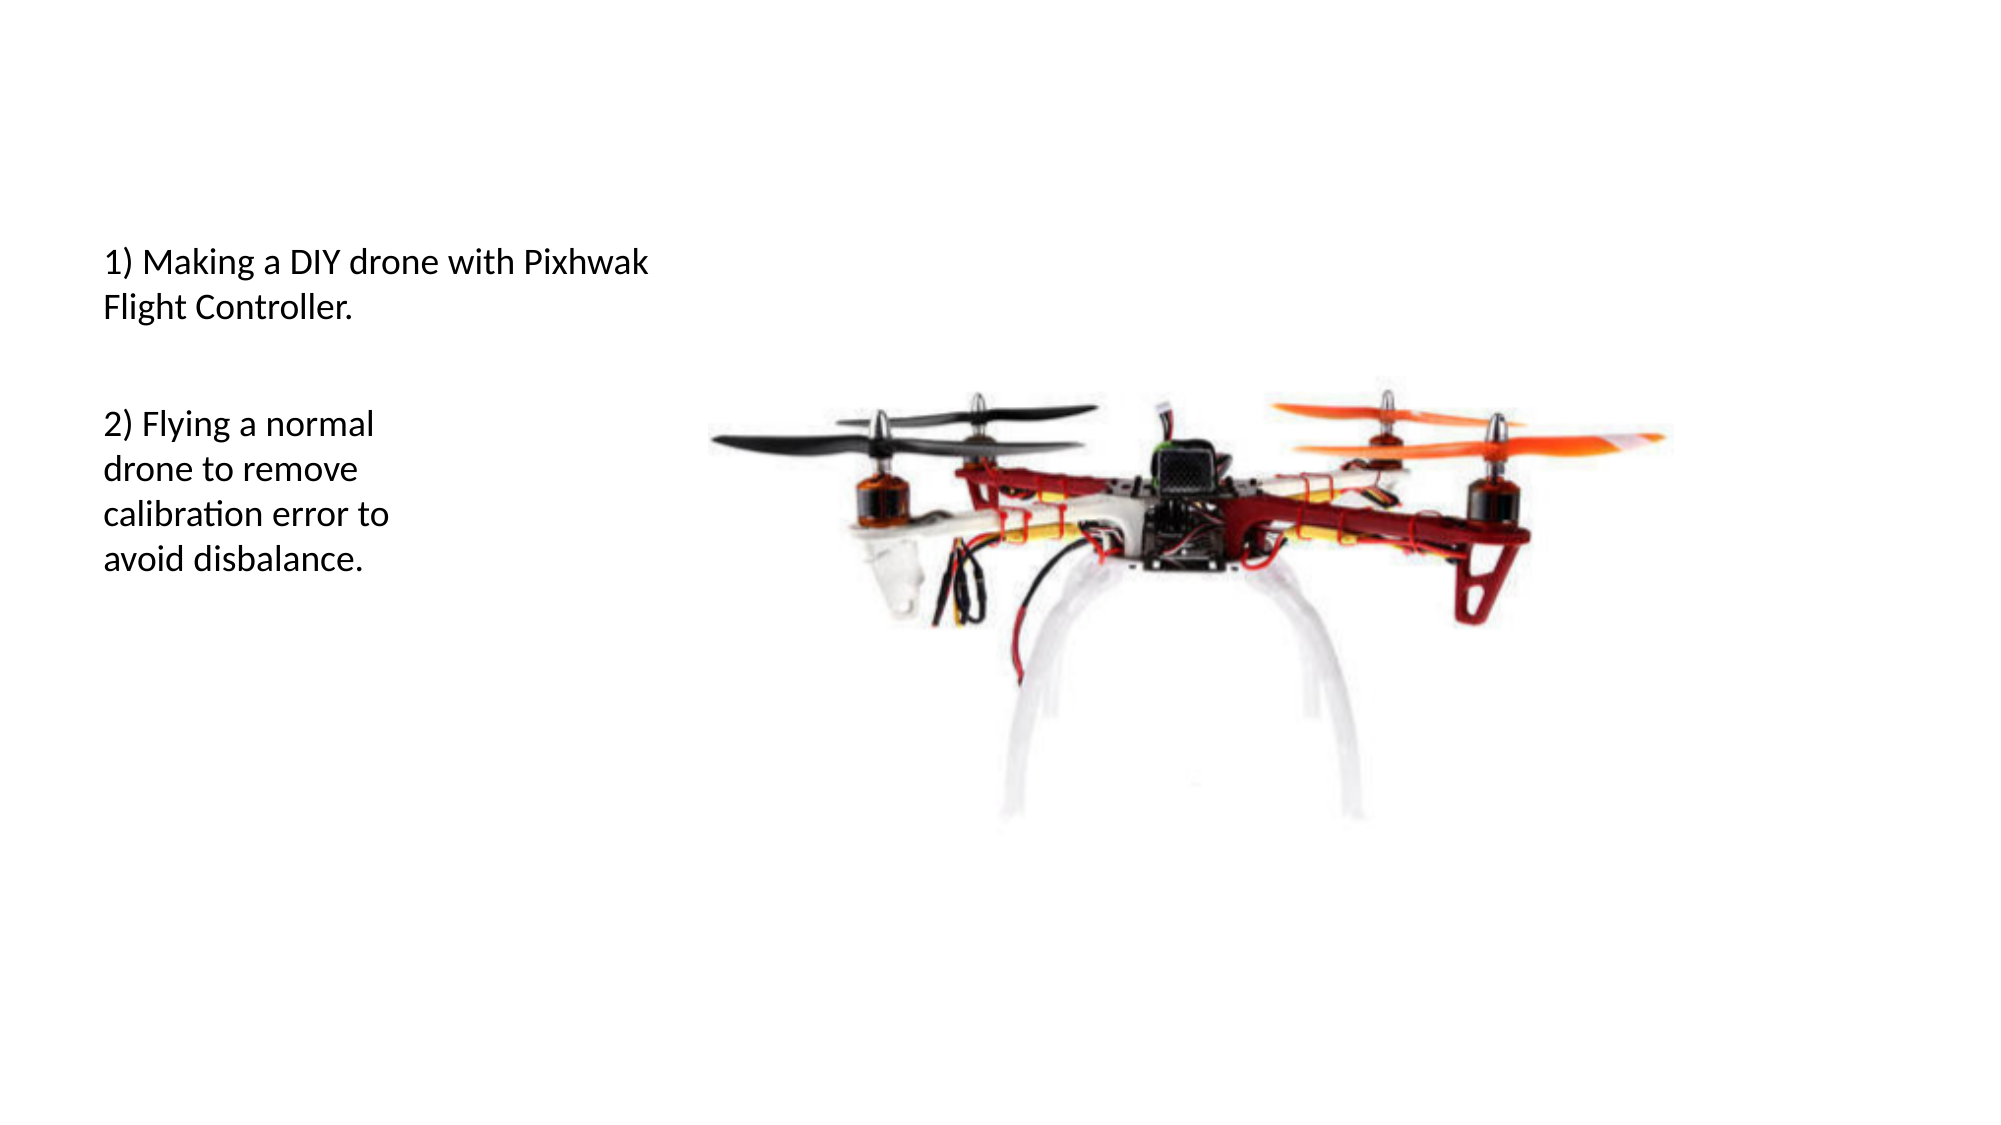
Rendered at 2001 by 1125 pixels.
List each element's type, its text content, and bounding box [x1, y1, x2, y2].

text_box 2) Flying a normal drone to remove calibration error to avoid disbalance. [88, 392, 441, 587]
picture [708, 282, 1674, 843]
text_box 1) Making a DIY drone with Pixhwak Flight Controller. [88, 229, 708, 335]
